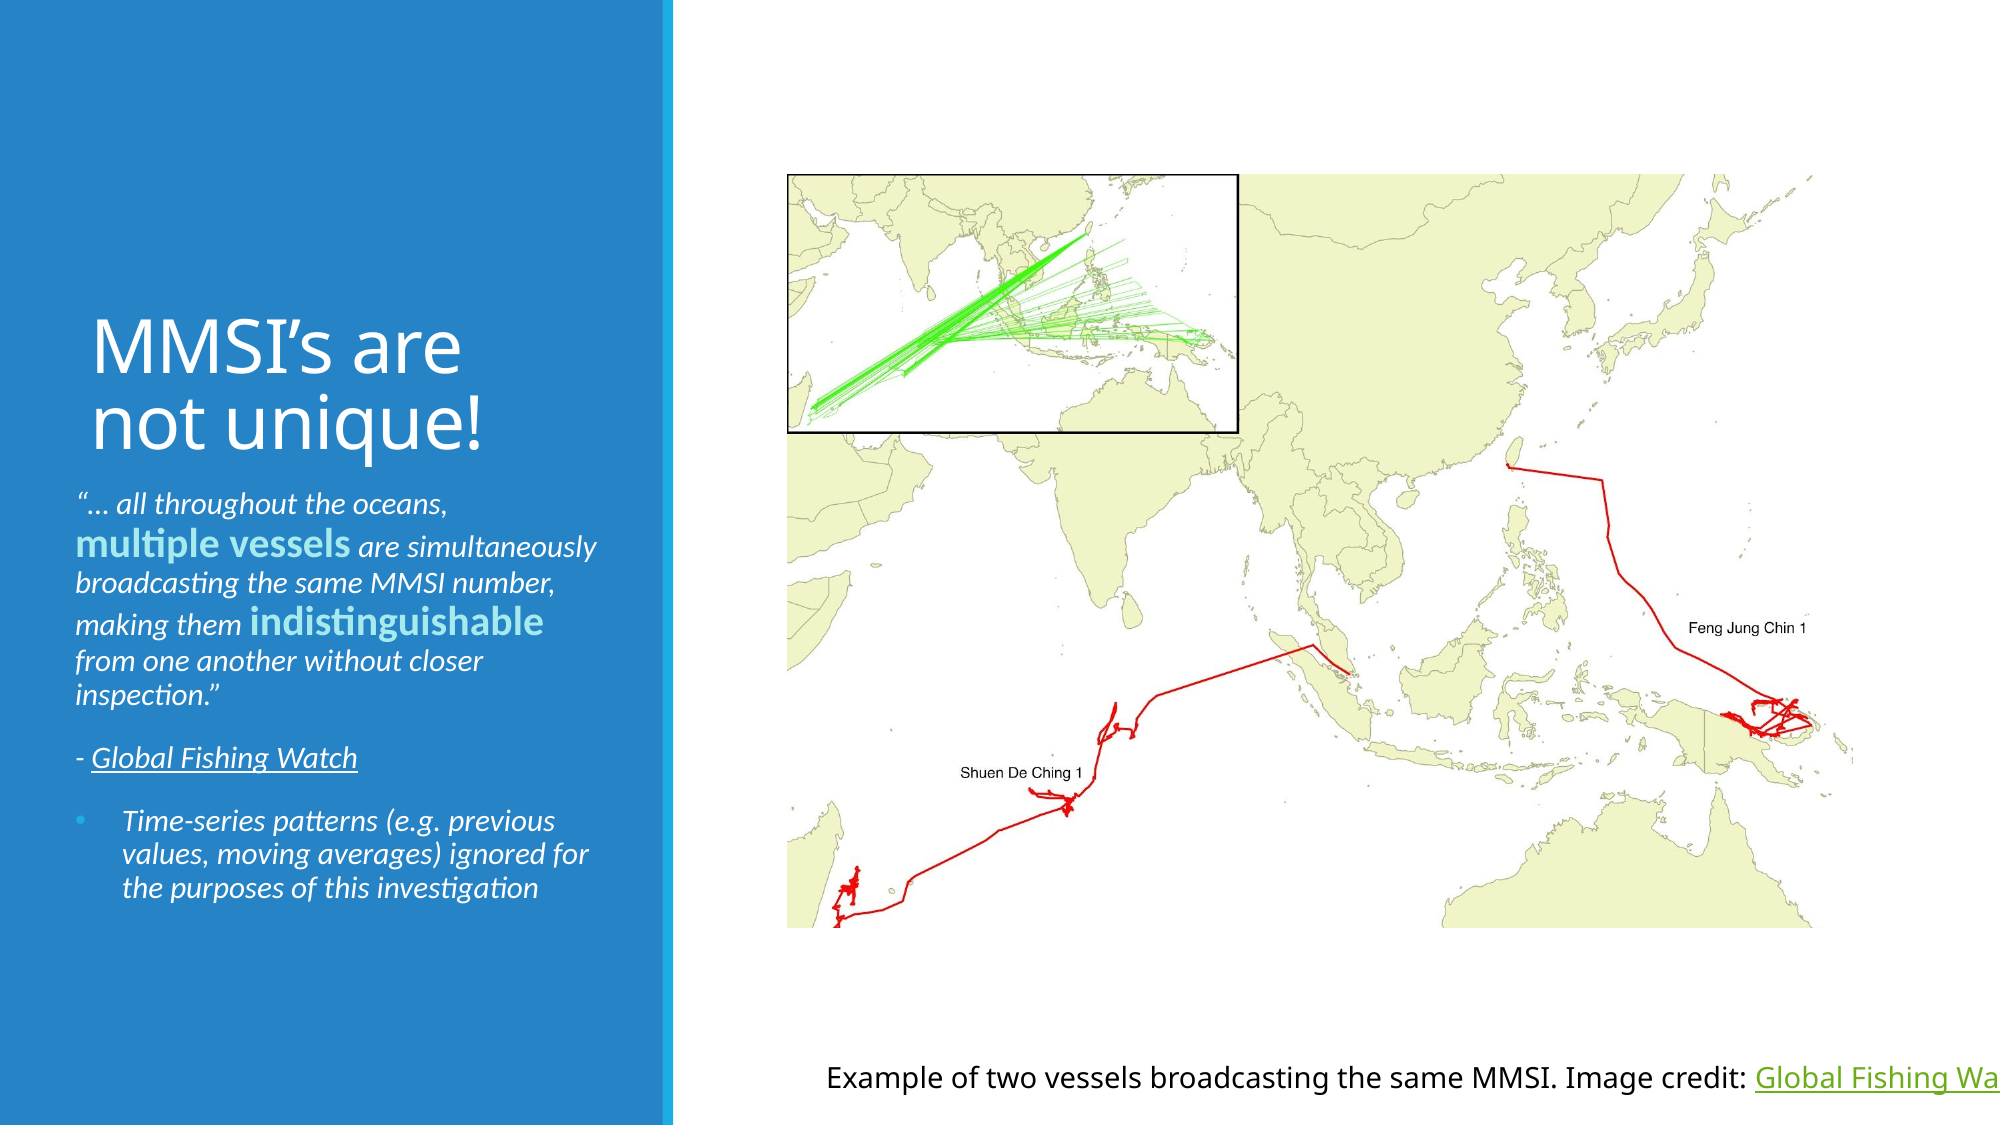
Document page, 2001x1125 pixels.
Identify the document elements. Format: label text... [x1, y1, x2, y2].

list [786, 174, 1854, 929]
title MMSI’s are not unique! [75, 97, 600, 473]
text_box Example of two vessels broadcasting the same MMSI. Image credit: Global Fishing Watch [811, 1052, 2000, 1107]
list “… all throughout the oceans, multiple vessels are simultaneously broadcasting the same MMSI number, making them indistinguishable from one another without closer inspection.” - Global Fishing Watch Time-series patterns (e.g. previous values, moving averages) ignored for the purposes of this investigation [75, 479, 600, 1035]
